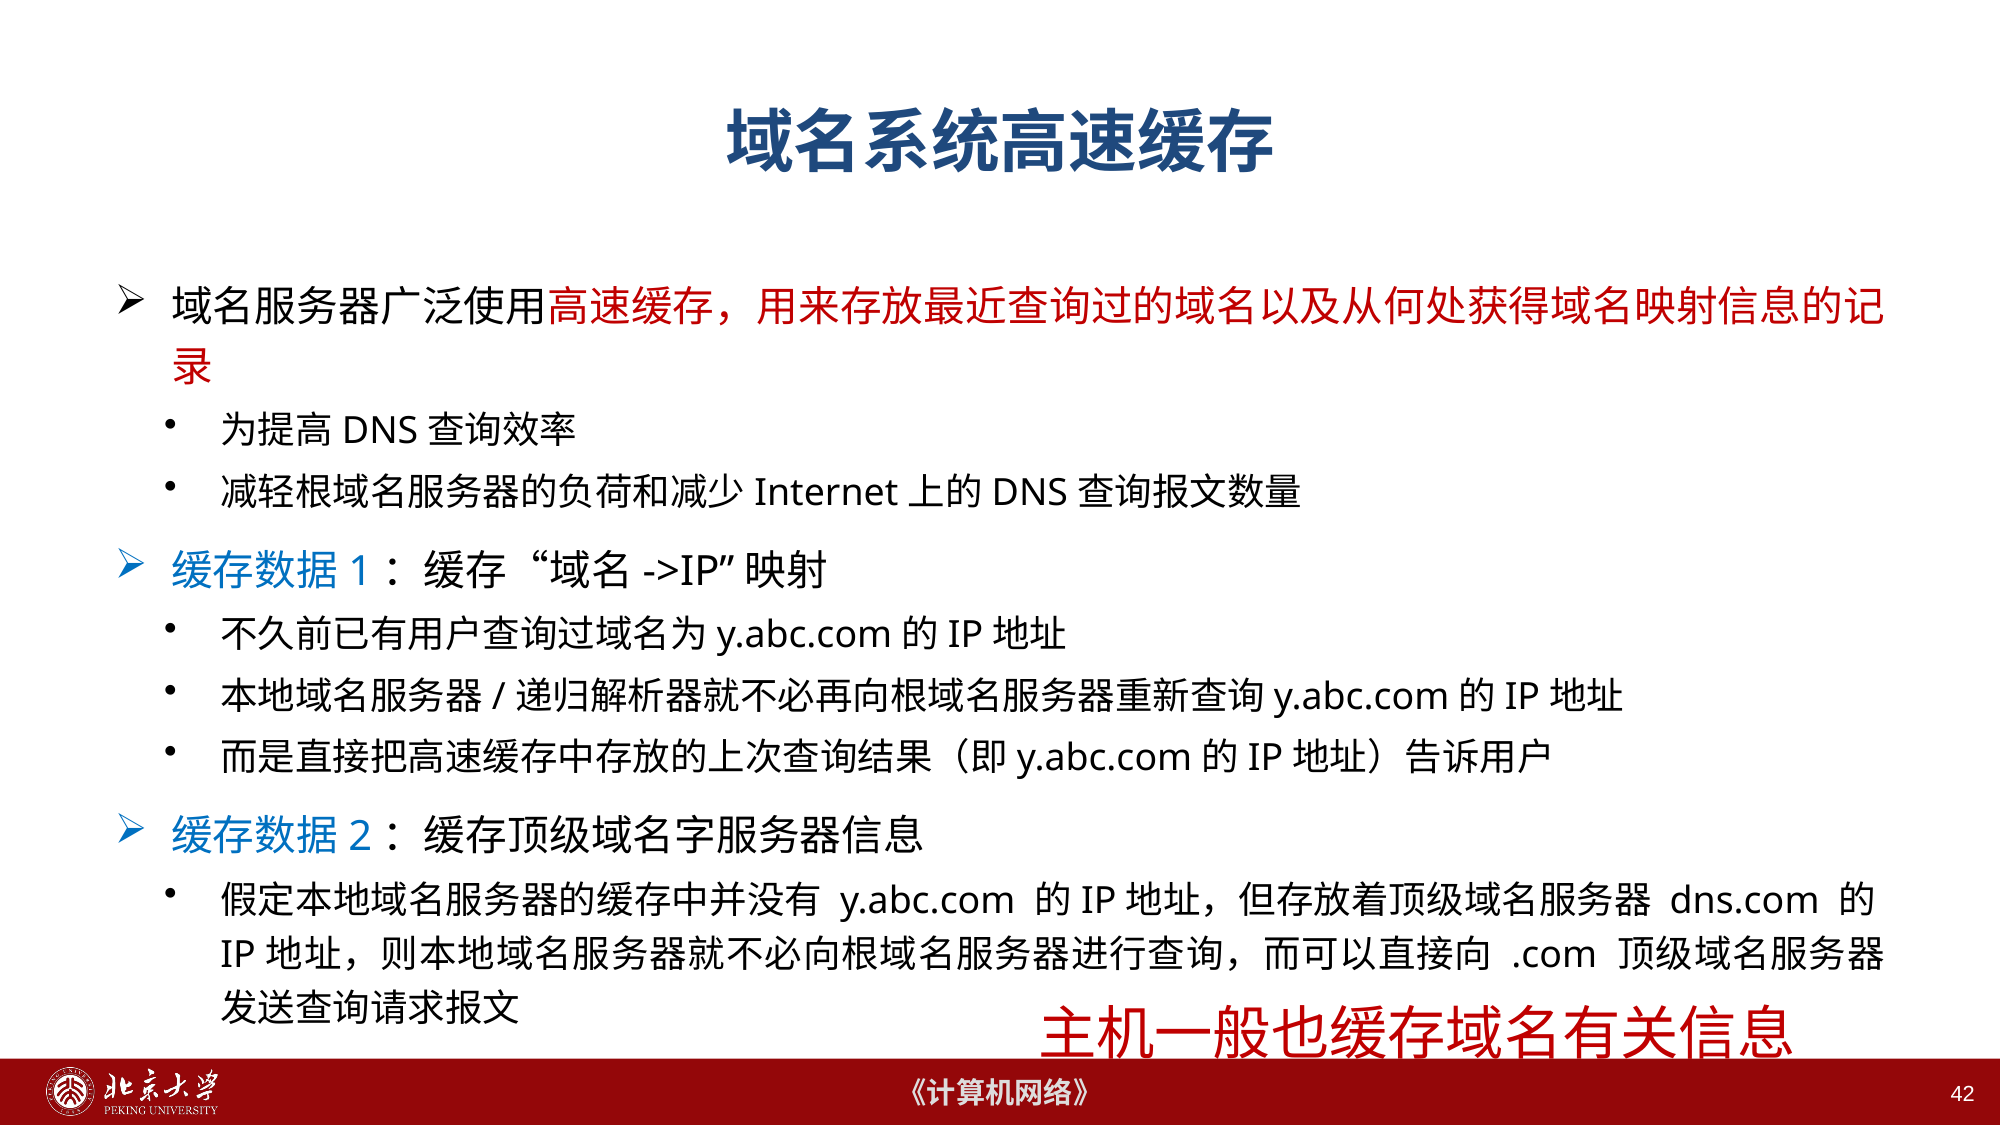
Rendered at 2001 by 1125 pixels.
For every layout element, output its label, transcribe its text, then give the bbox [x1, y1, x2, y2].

slide_number 42 [1522, 1072, 1990, 1125]
list 域名服务器广泛使用高速缓存，用来存放最近查询过的域名以及从何处获得域名映射信息的记录 为提高DNS查询效率 减轻根域名服务器的负荷和减少Internet上的DNS查询报文数量 缓存数据1：缓存“域名->IP”映射 不久前已有用户查询过域名为y.abc.com的IP地址 本地域名服务器/递归解析器就不必再向根域名服务器重新查询y.abc.com的IP地址 而是直接把高速缓存中存放的上次查询结果（即y.abc.com的IP地址）告诉用户 缓存数据2：缓存顶级域名字服务器信息 假定本地域名服务器的缓存中并没有 y.abc.com 的IP地址，但存放着顶级域名服务器 dns.com 的IP地址，则本地域名服务器就不必向根域名服务器进行查询，而可以直接向 .com 顶级域名服务器发送查询请求报文 [99, 262, 1900, 1005]
title 域名系统高速缓存 [99, 45, 1900, 233]
text_box 主机一般也缓存域名有关信息 [1023, 974, 1923, 1074]
picture [46, 1067, 218, 1116]
